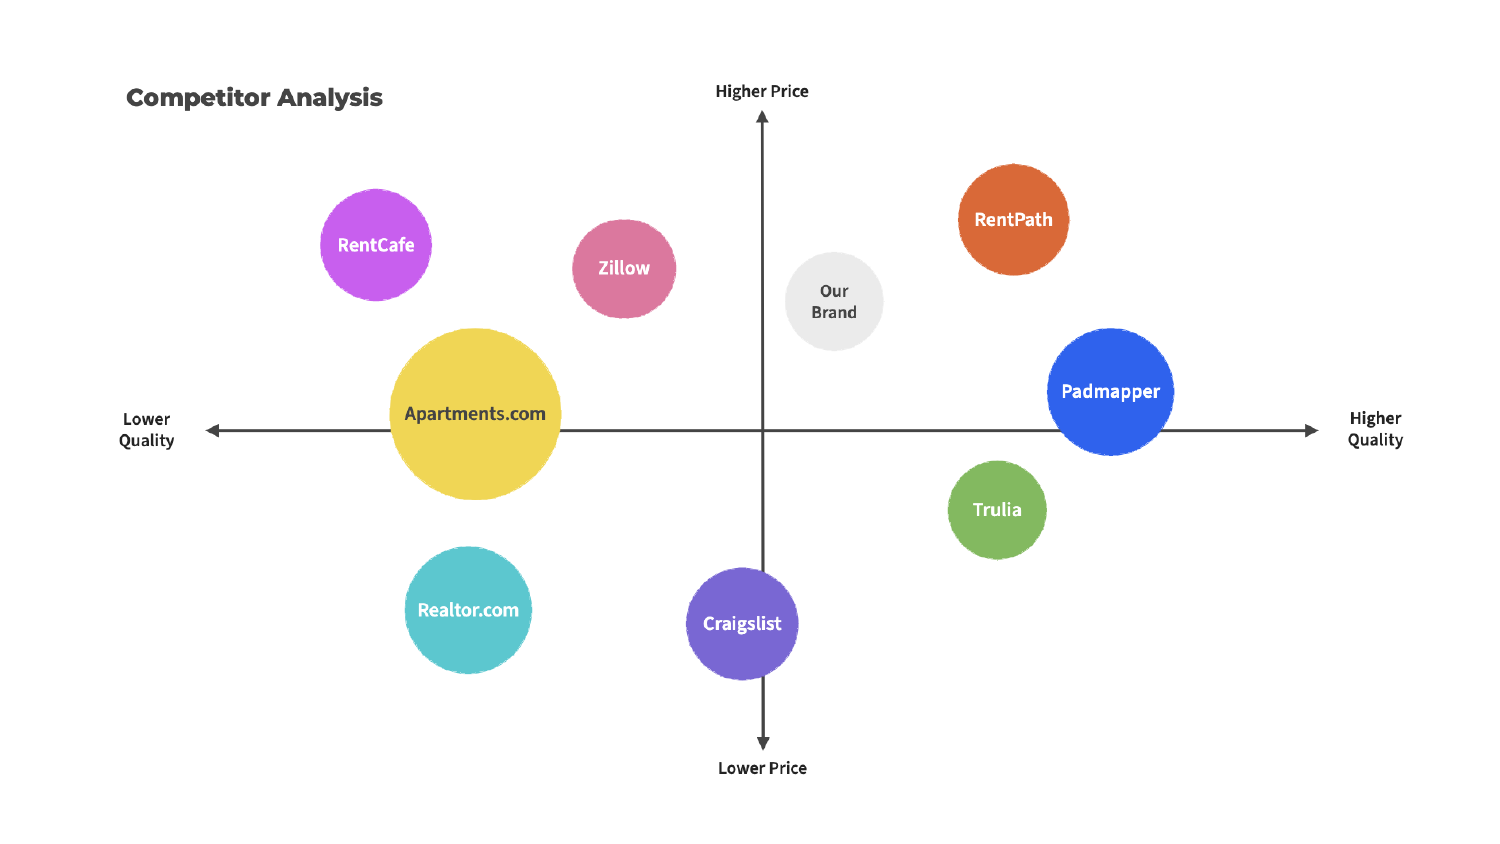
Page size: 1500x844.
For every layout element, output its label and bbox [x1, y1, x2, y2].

picture [92, 52, 1433, 791]
